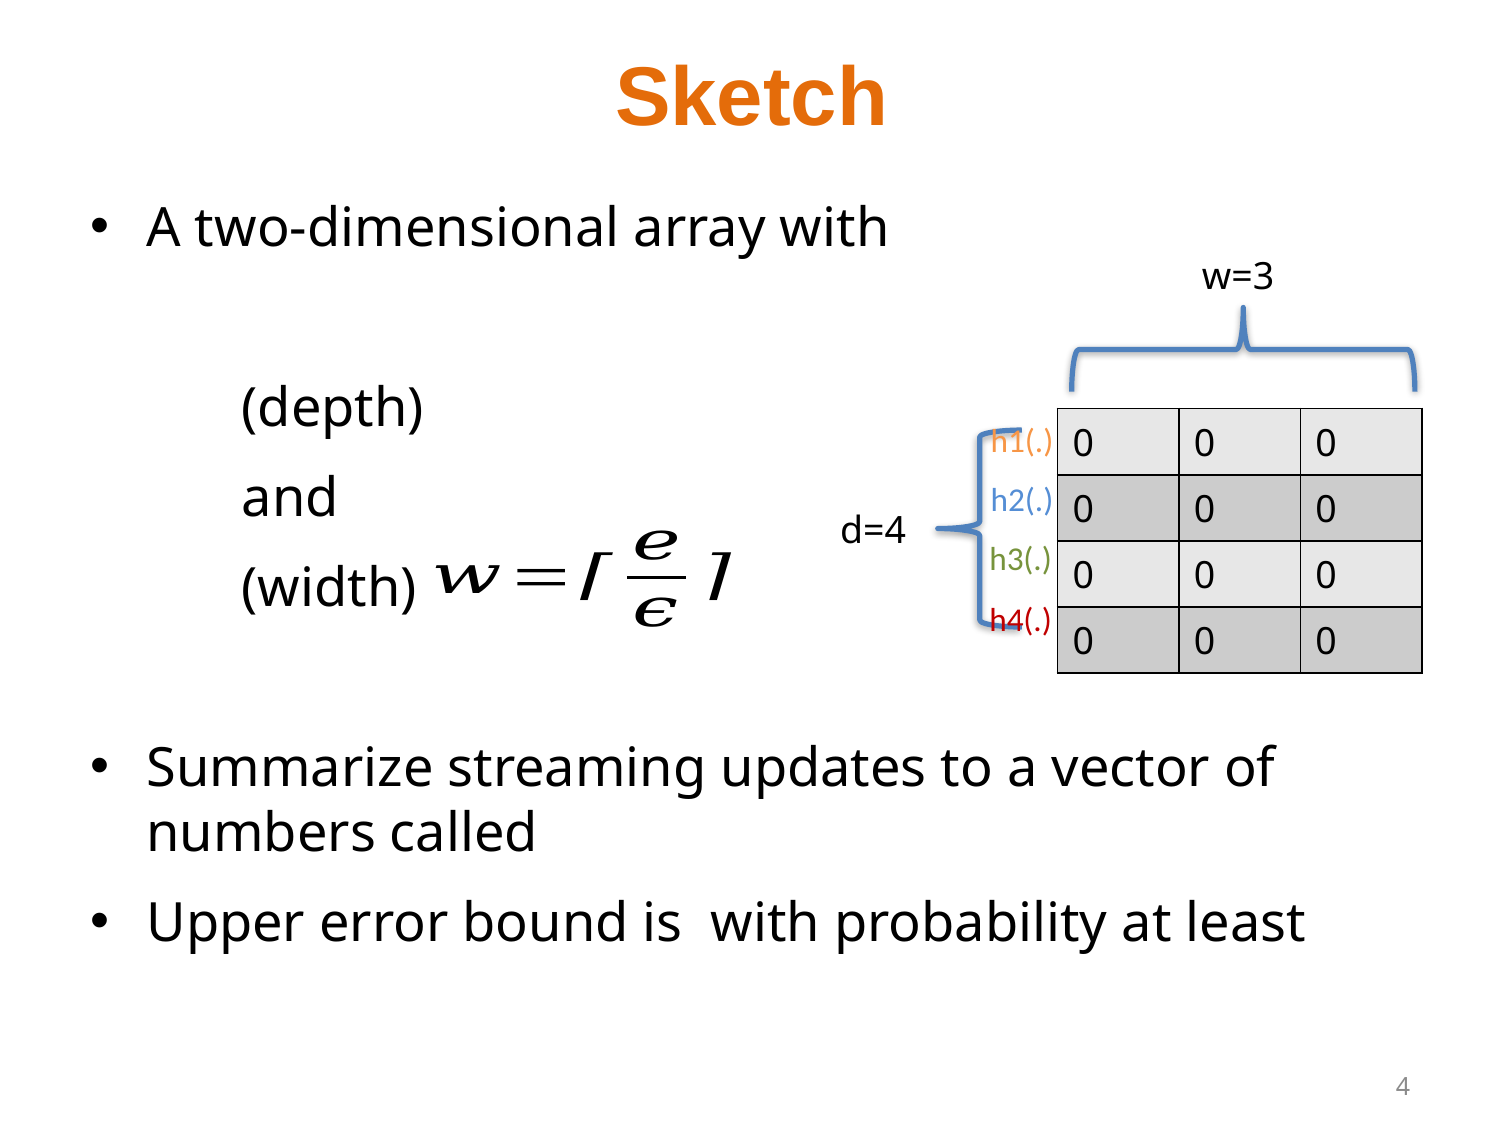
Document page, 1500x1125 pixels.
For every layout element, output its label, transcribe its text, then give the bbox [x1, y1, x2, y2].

text_box [977, 585, 1022, 590]
table_cell 0 [1180, 542, 1300, 606]
table_cell 0 [1301, 476, 1421, 540]
title Sketch [3, 0, 1500, 185]
text_box h4(.) [974, 590, 1068, 646]
table_header 0 [1058, 409, 1178, 474]
table_cell 0 [1058, 608, 1178, 672]
table_header 0 [1301, 409, 1421, 474]
table_cell 0 [1058, 542, 1178, 606]
slide_number 4 [1074, 1057, 1425, 1118]
table_cell 0 [1180, 476, 1300, 540]
table_cell 0 [1301, 542, 1421, 606]
text_box d=4 [825, 498, 938, 558]
text_box h1(.) [975, 411, 1069, 467]
text_box [1069, 305, 1417, 392]
table_header 0 [1180, 409, 1300, 474]
table_cell 0 [1180, 608, 1300, 672]
table_cell 0 [1058, 476, 1178, 540]
text_box [938, 522, 1022, 535]
text_box h3(.) [974, 529, 1068, 585]
text_box h2(.) [975, 470, 1069, 526]
text_box w=3 [1187, 244, 1300, 305]
table_cell 0 [1301, 608, 1421, 672]
